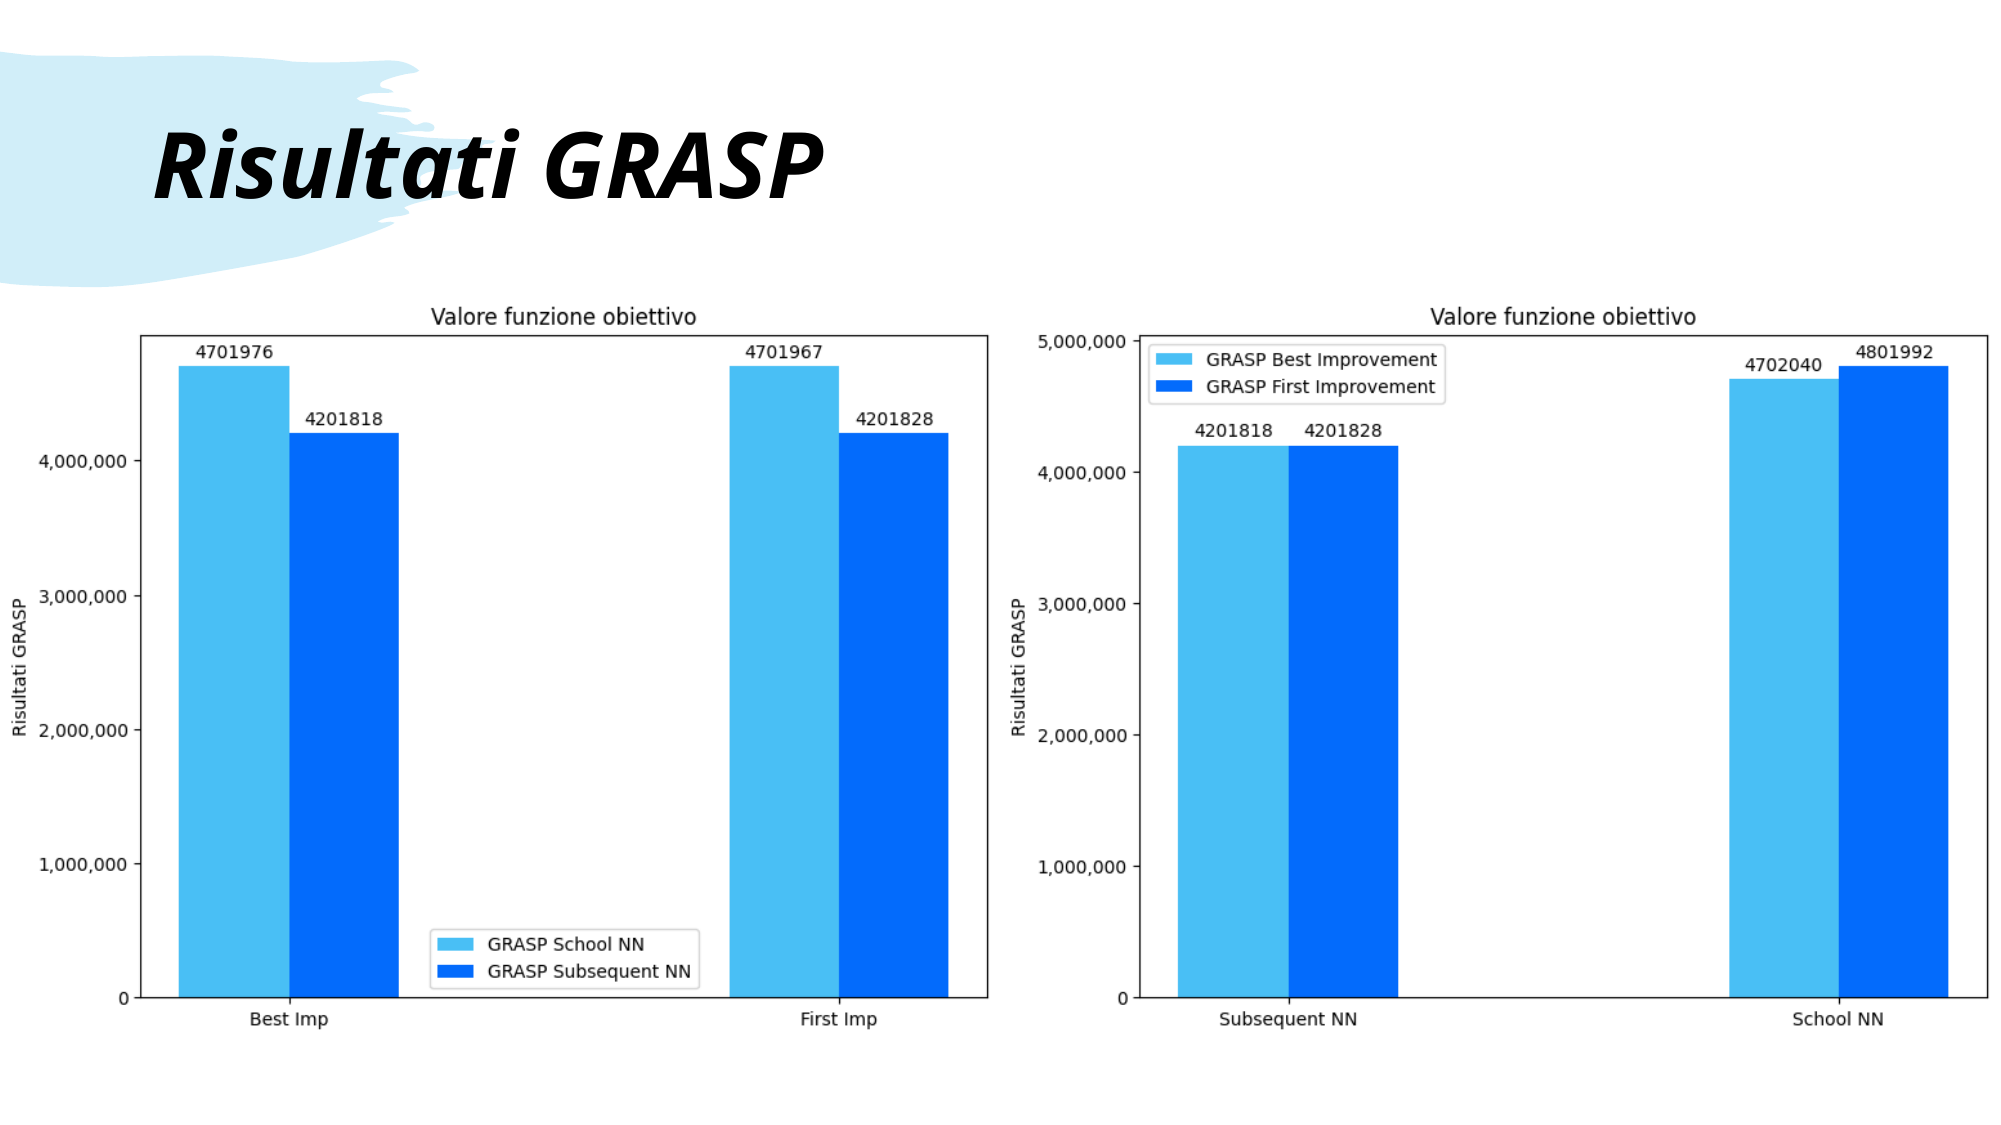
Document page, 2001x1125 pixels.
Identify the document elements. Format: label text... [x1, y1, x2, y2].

title Risultati GRASP [137, 59, 1863, 278]
picture [999, 294, 2000, 1041]
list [0, 294, 999, 1041]
